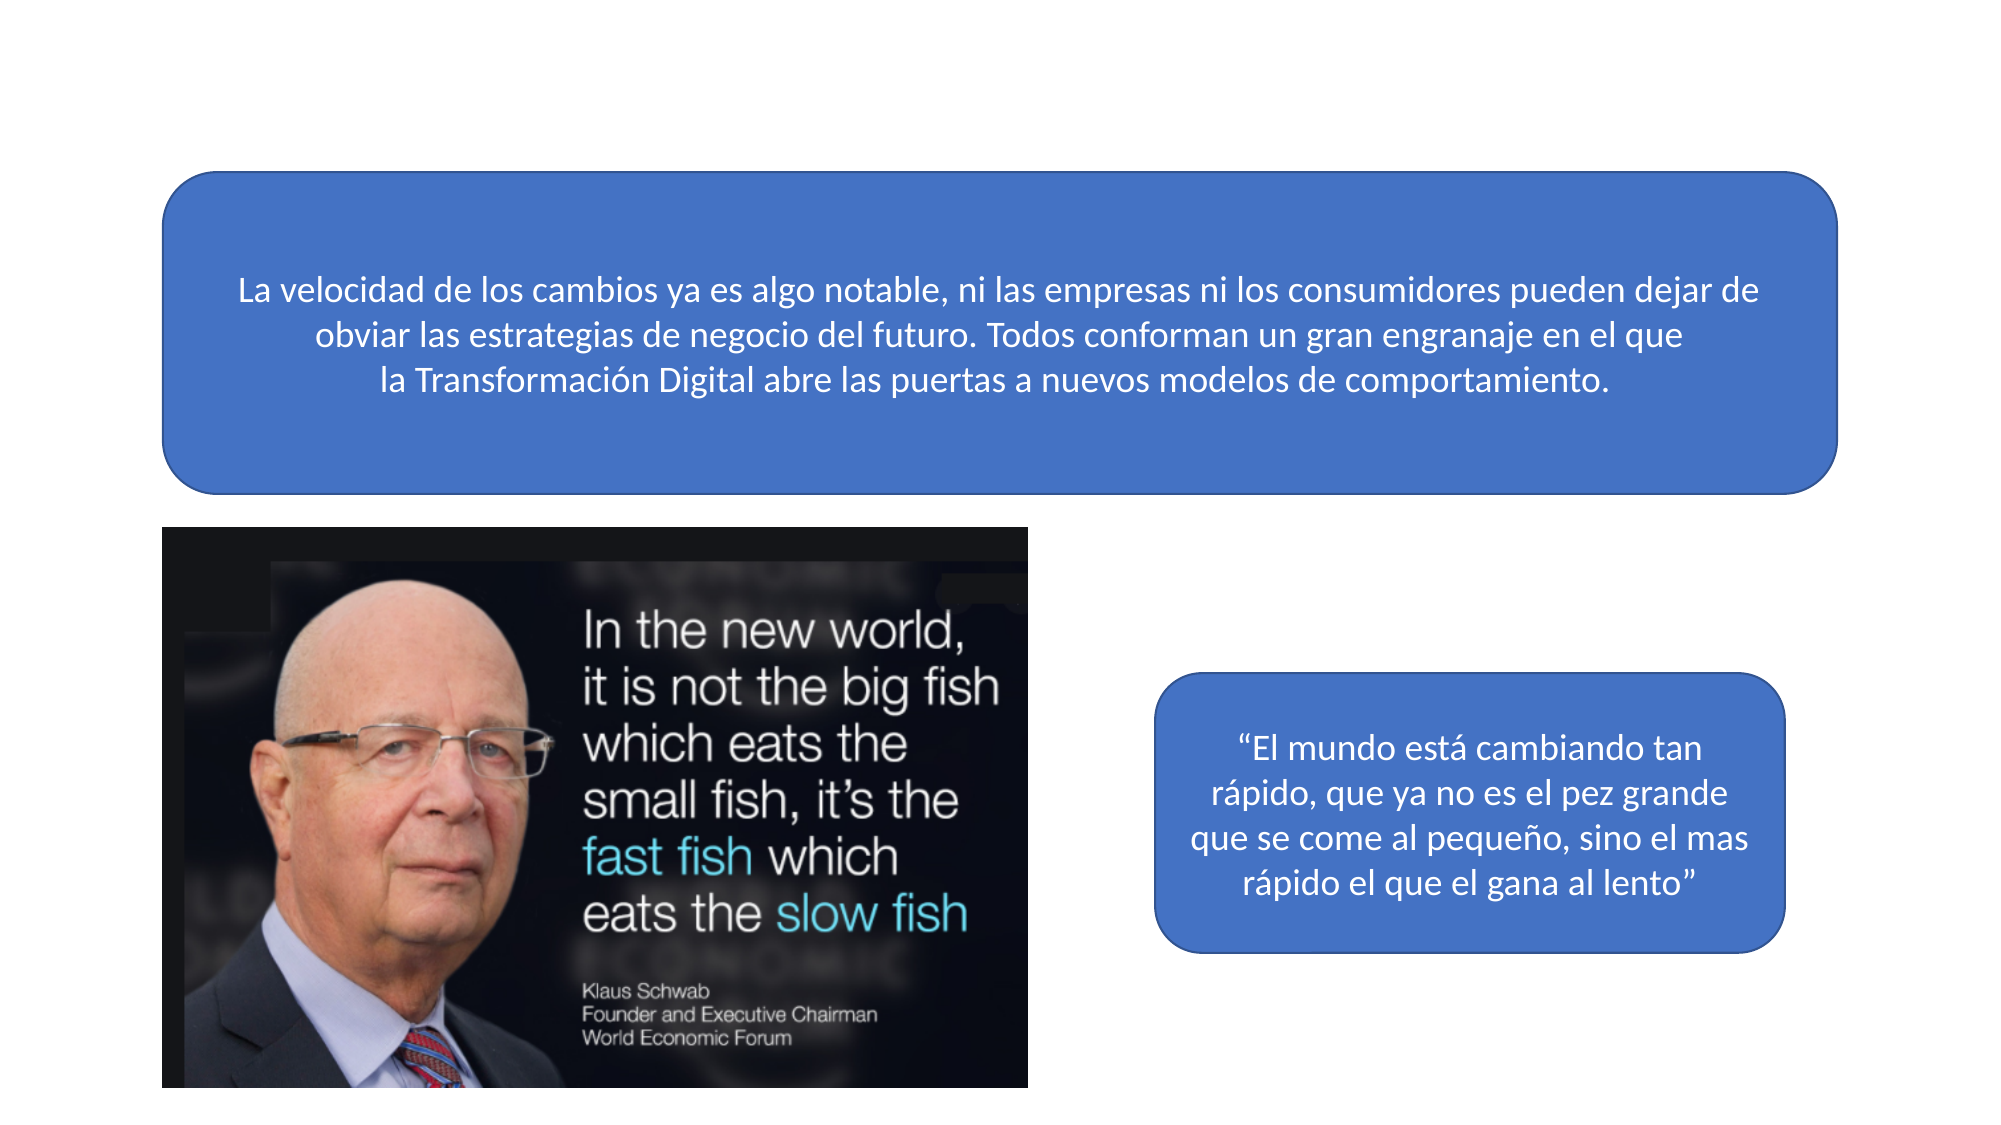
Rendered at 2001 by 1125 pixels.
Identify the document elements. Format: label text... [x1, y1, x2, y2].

text_box “El mundo está cambiando tan rápido, que ya no es el pez grande que se come al pequeño, sino el mas rápido el que el gana al lento” [1154, 672, 1786, 954]
picture [162, 527, 1028, 1089]
text_box La velocidad de los cambios ya es algo notable, ni las empresas ni los consumidores pueden dejar de obviar las estrategias de negocio del futuro. Todos conforman un gran engranaje en el que la Transformación Digital abre las puertas a nuevos modelos de comportamiento. [161, 171, 1839, 495]
